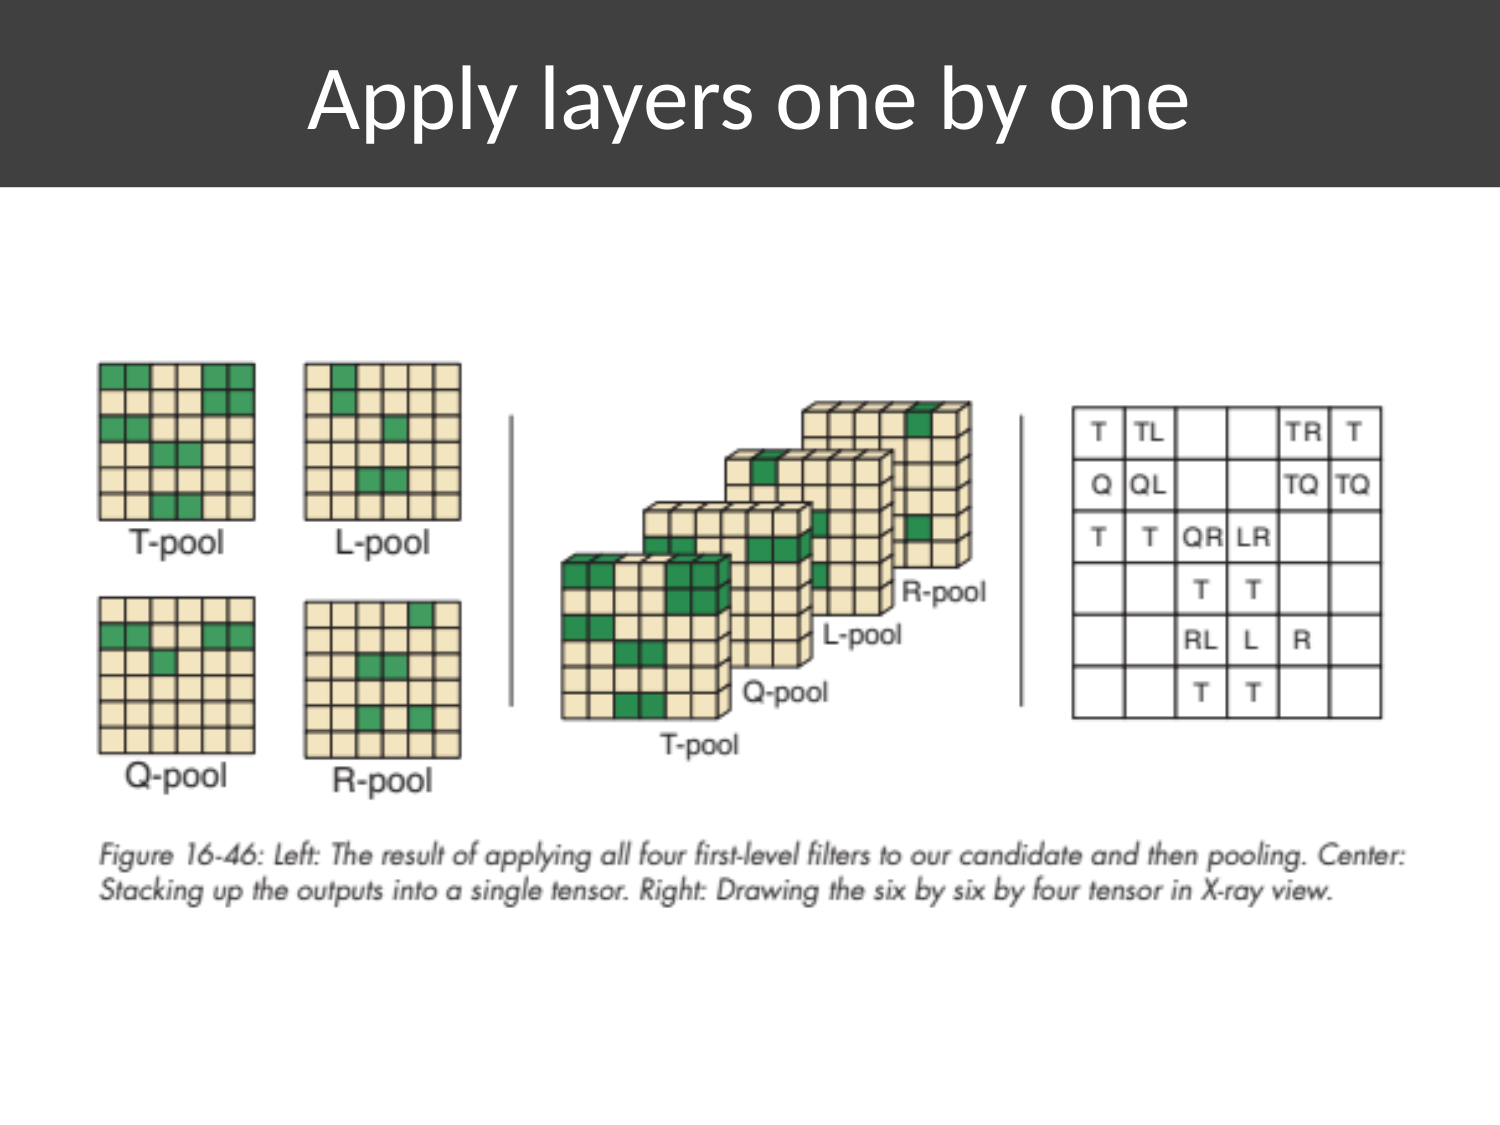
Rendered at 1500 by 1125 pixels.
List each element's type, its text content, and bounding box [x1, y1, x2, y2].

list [84, 354, 1415, 913]
title Apply layers one by one [0, 0, 1500, 188]
